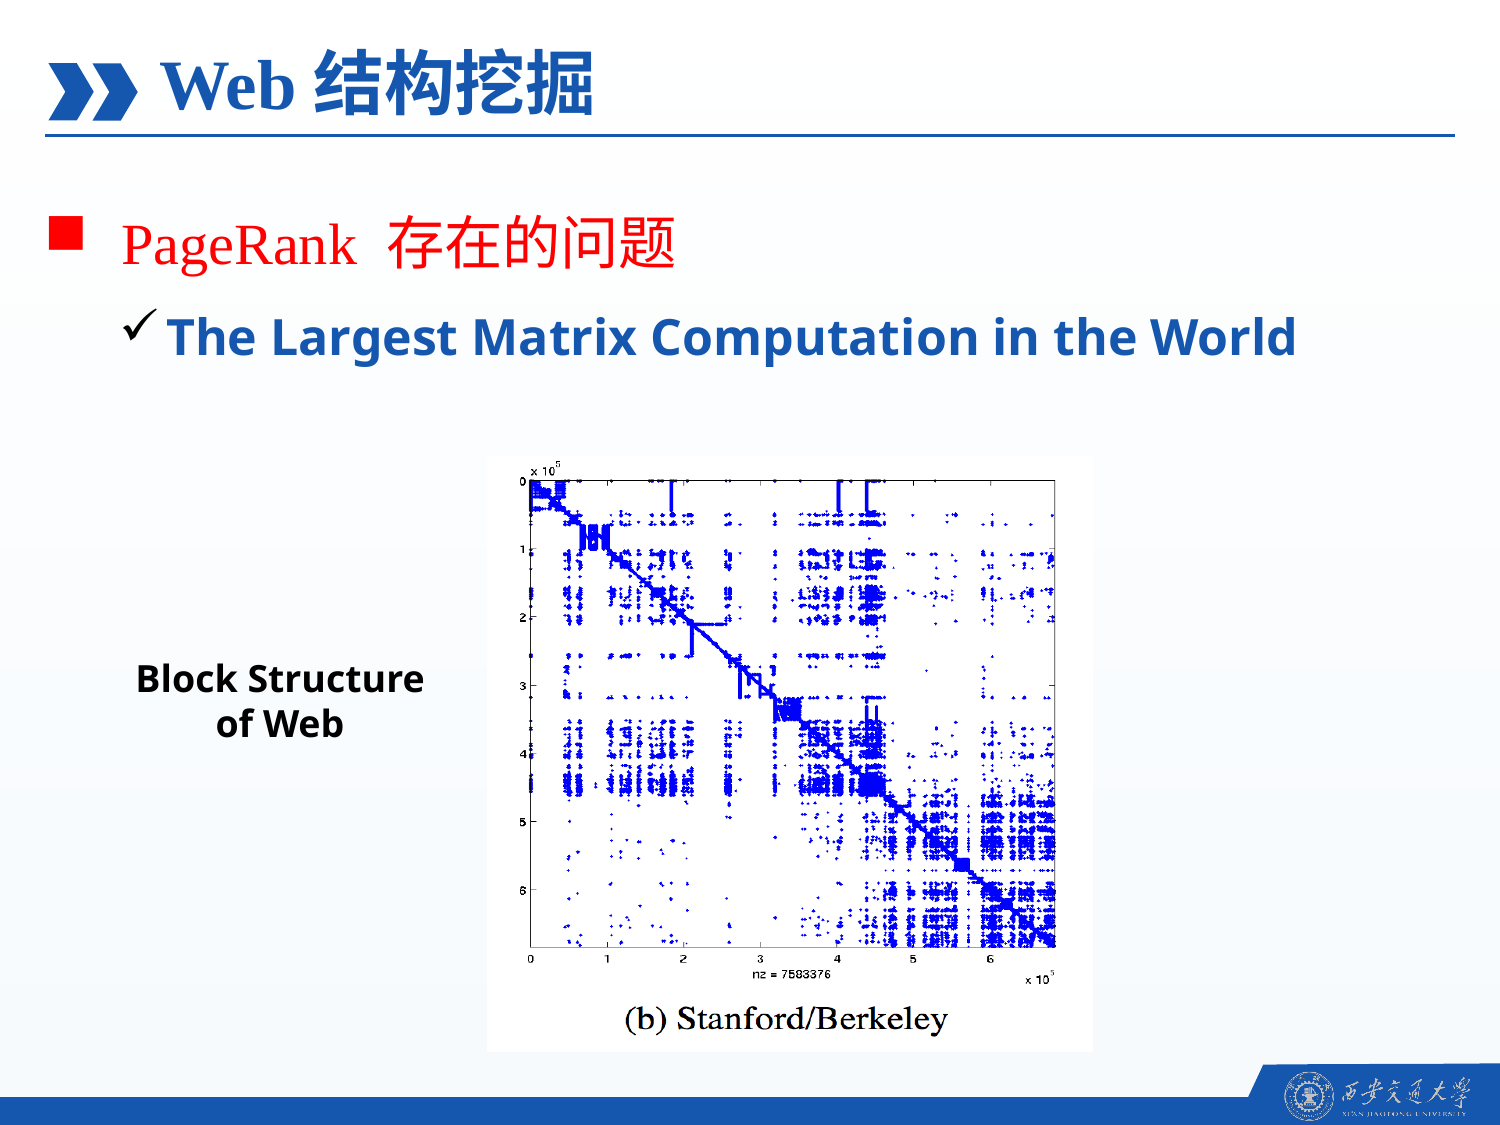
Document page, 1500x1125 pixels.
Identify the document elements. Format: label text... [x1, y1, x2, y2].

text_box Web结构挖掘 [144, 30, 612, 131]
text_box Block Structure of Web [97, 647, 464, 753]
text_box PageRank 存在的问题 The Largest Matrix Computation in the World [29, 184, 1317, 470]
picture [486, 455, 1093, 1052]
